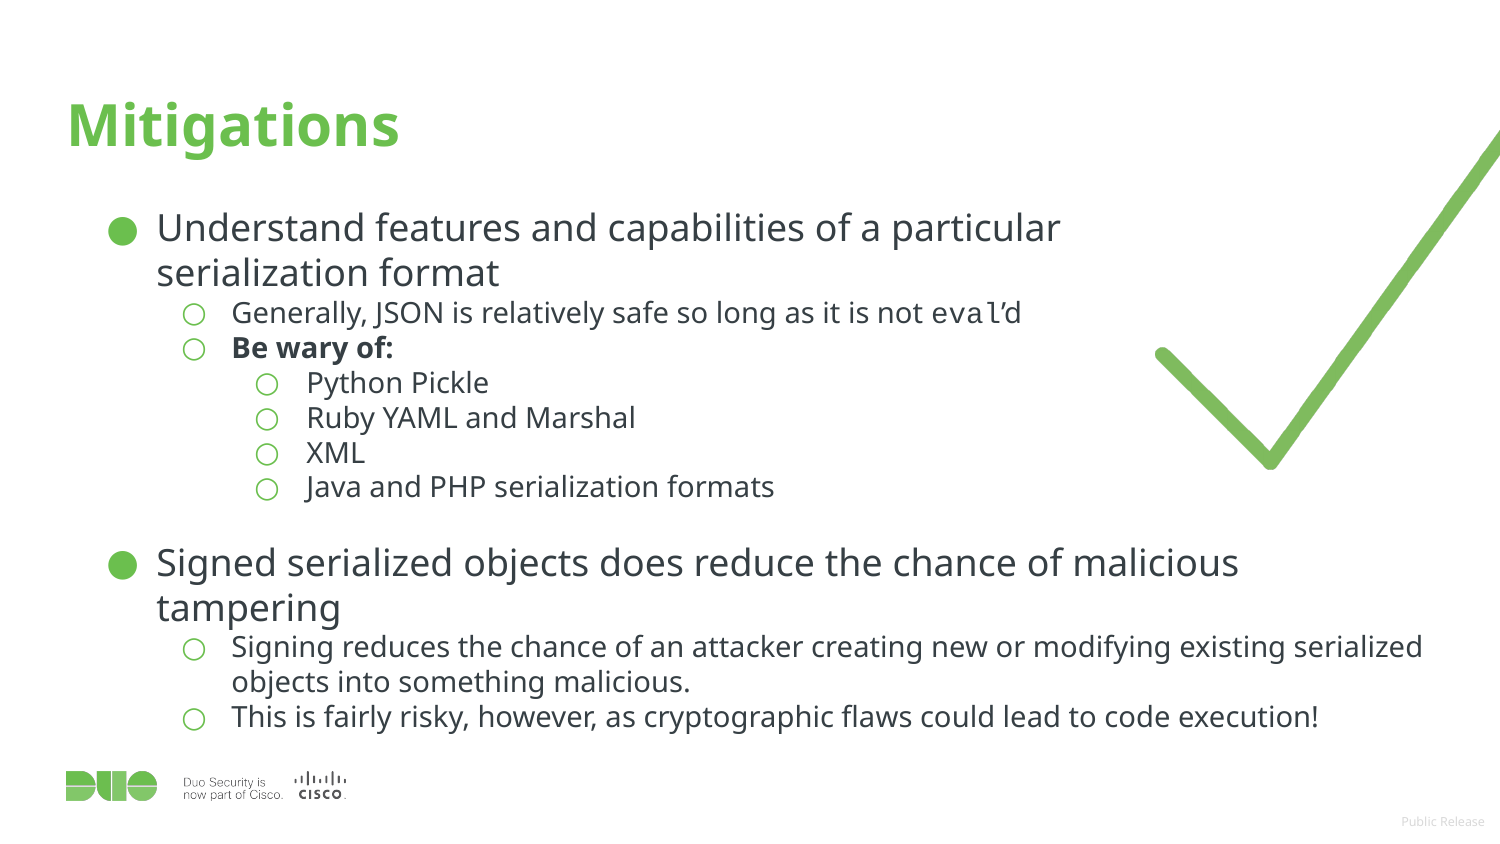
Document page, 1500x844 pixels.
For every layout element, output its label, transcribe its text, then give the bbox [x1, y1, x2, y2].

picture [66, 771, 157, 801]
list Understand features and capabilities of a particular serialization format Generally, JSON is relatively safe so long as it is not eval’d Be wary of: Python Pickle Ruby YAML and Marshal XML Java and PHP serialization formats Signed serialized objects does reduce the chance of malicious tampering Signing reduces the chance of an attacker creating new or modifying existing serialized objects into something malicious. This is fairly risky, however, as cryptographic flaws could lead to code execution! [66, 189, 1449, 675]
picture [184, 771, 346, 801]
title Mitigations [51, 72, 1154, 167]
picture [1155, 72, 1500, 470]
